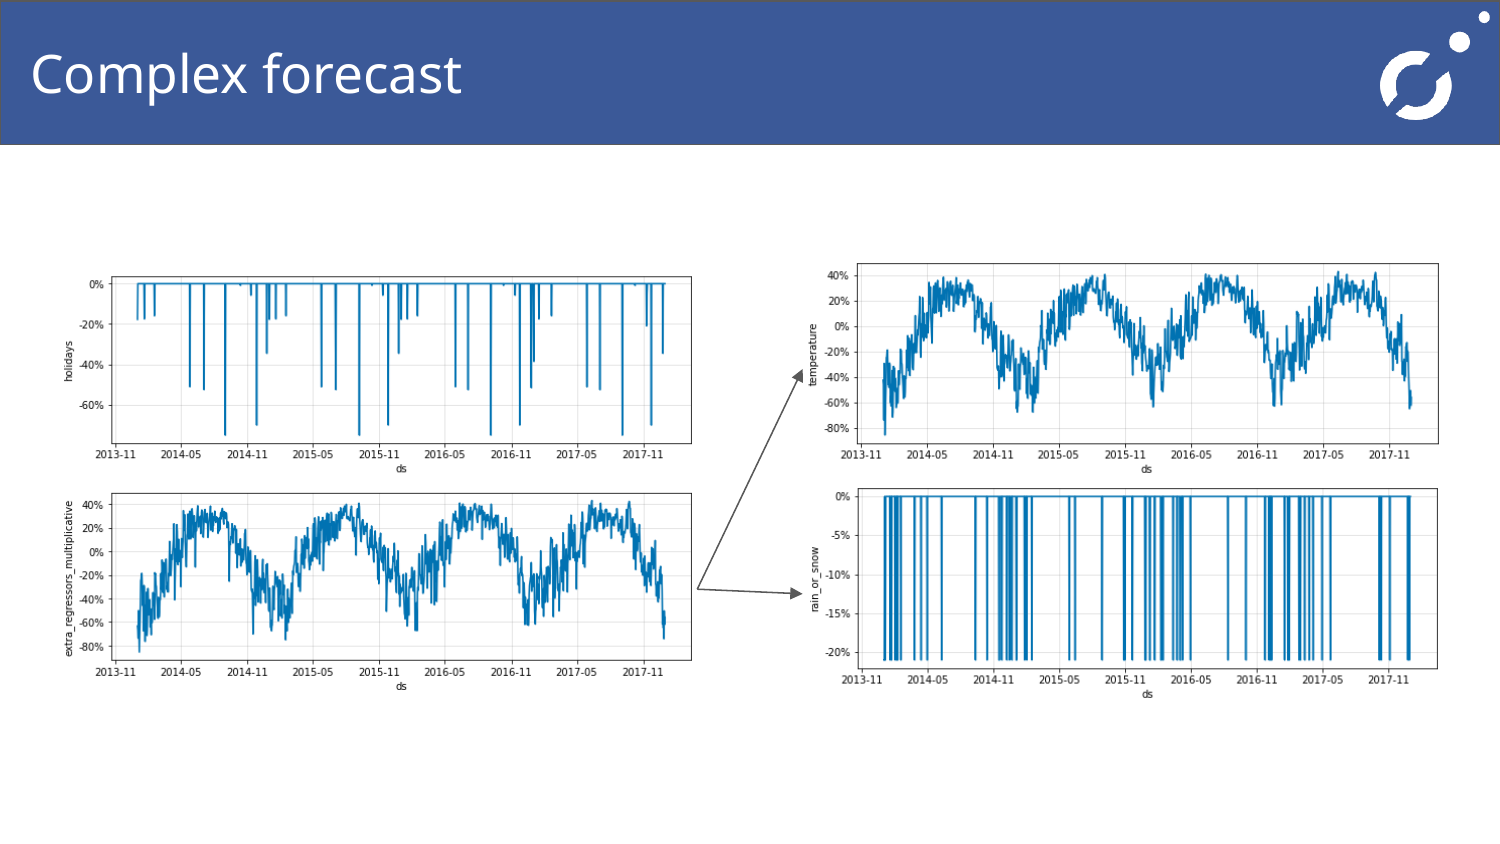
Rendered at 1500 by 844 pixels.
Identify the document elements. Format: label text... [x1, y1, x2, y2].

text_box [55, 265, 698, 698]
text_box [697, 368, 803, 588]
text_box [697, 588, 803, 595]
picture [1380, 11, 1490, 120]
title Complex forecast [15, 25, 1329, 120]
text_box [802, 256, 1445, 707]
